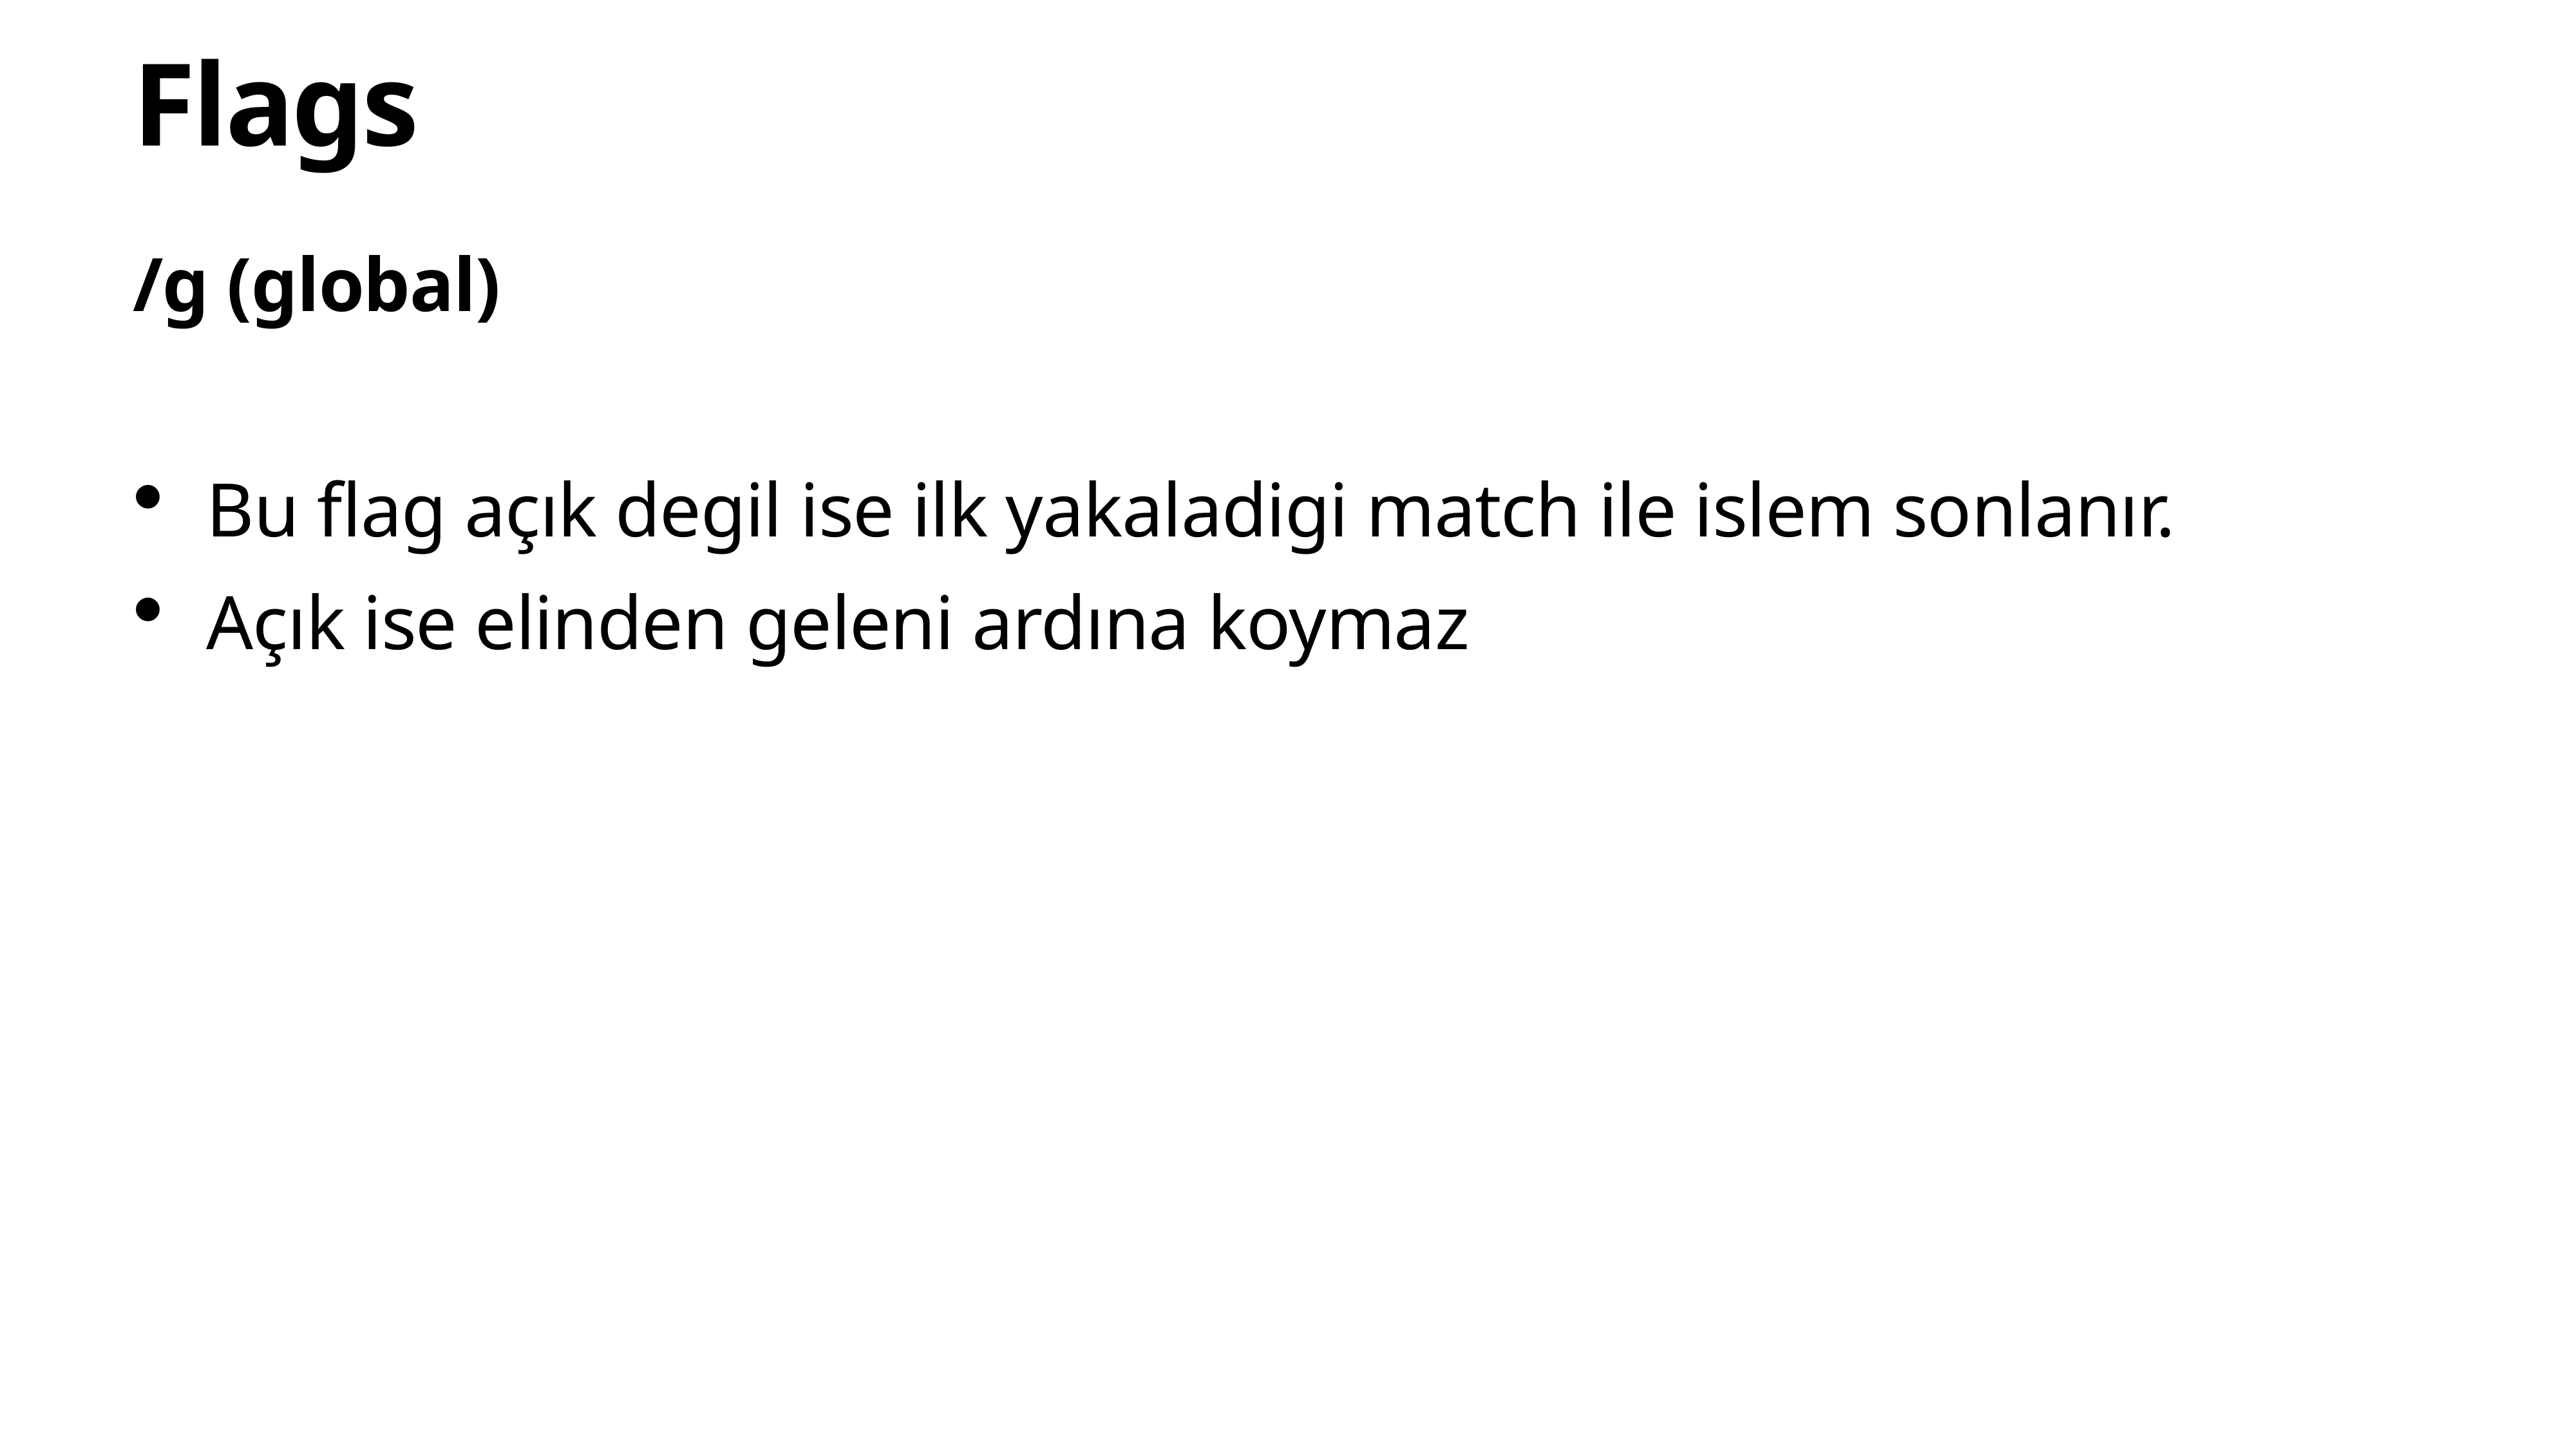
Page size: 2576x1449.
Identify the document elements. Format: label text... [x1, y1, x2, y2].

title Flags [127, 52, 2449, 205]
list /g (global) Bu flag açık degil ise ilk yakaladigi match ile islem sonlanır. Açık ise elinden geleni ardına koymaz [127, 232, 2449, 1321]
